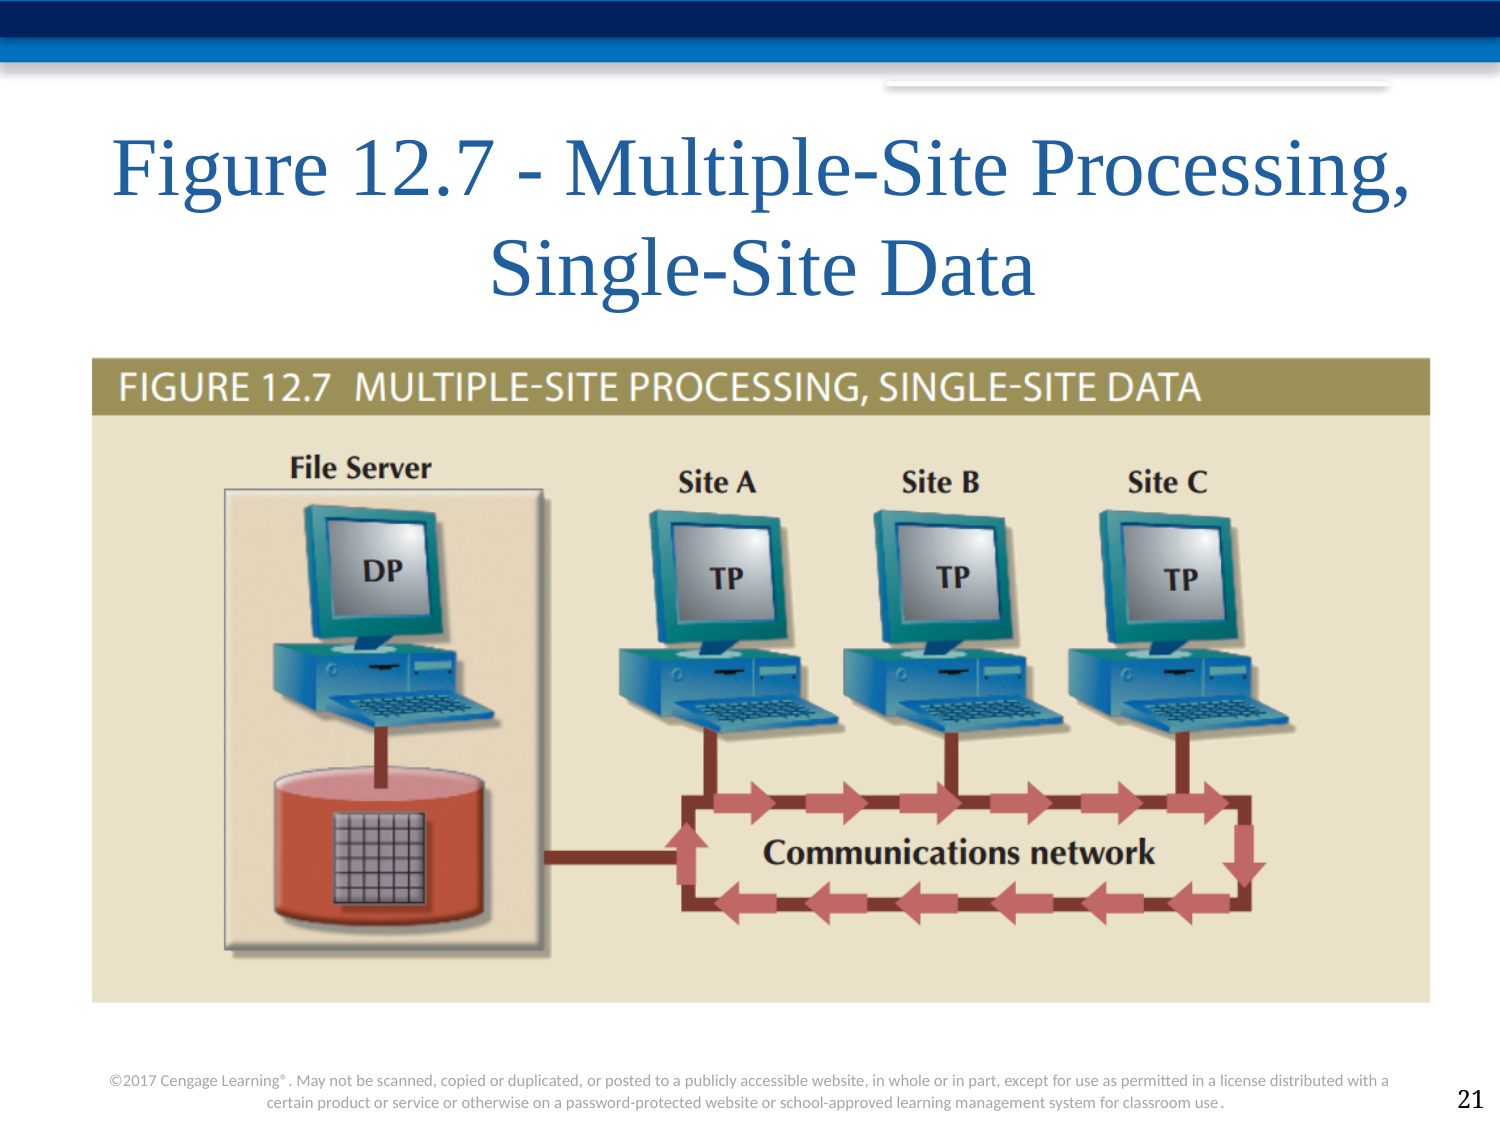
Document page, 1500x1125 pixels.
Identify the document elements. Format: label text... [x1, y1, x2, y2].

picture [83, 337, 1442, 1008]
title Figure 12.7 - Multiple-Site Processing, Single-Site Data [87, 125, 1438, 300]
slide_number 21 [1425, 1074, 1500, 1125]
